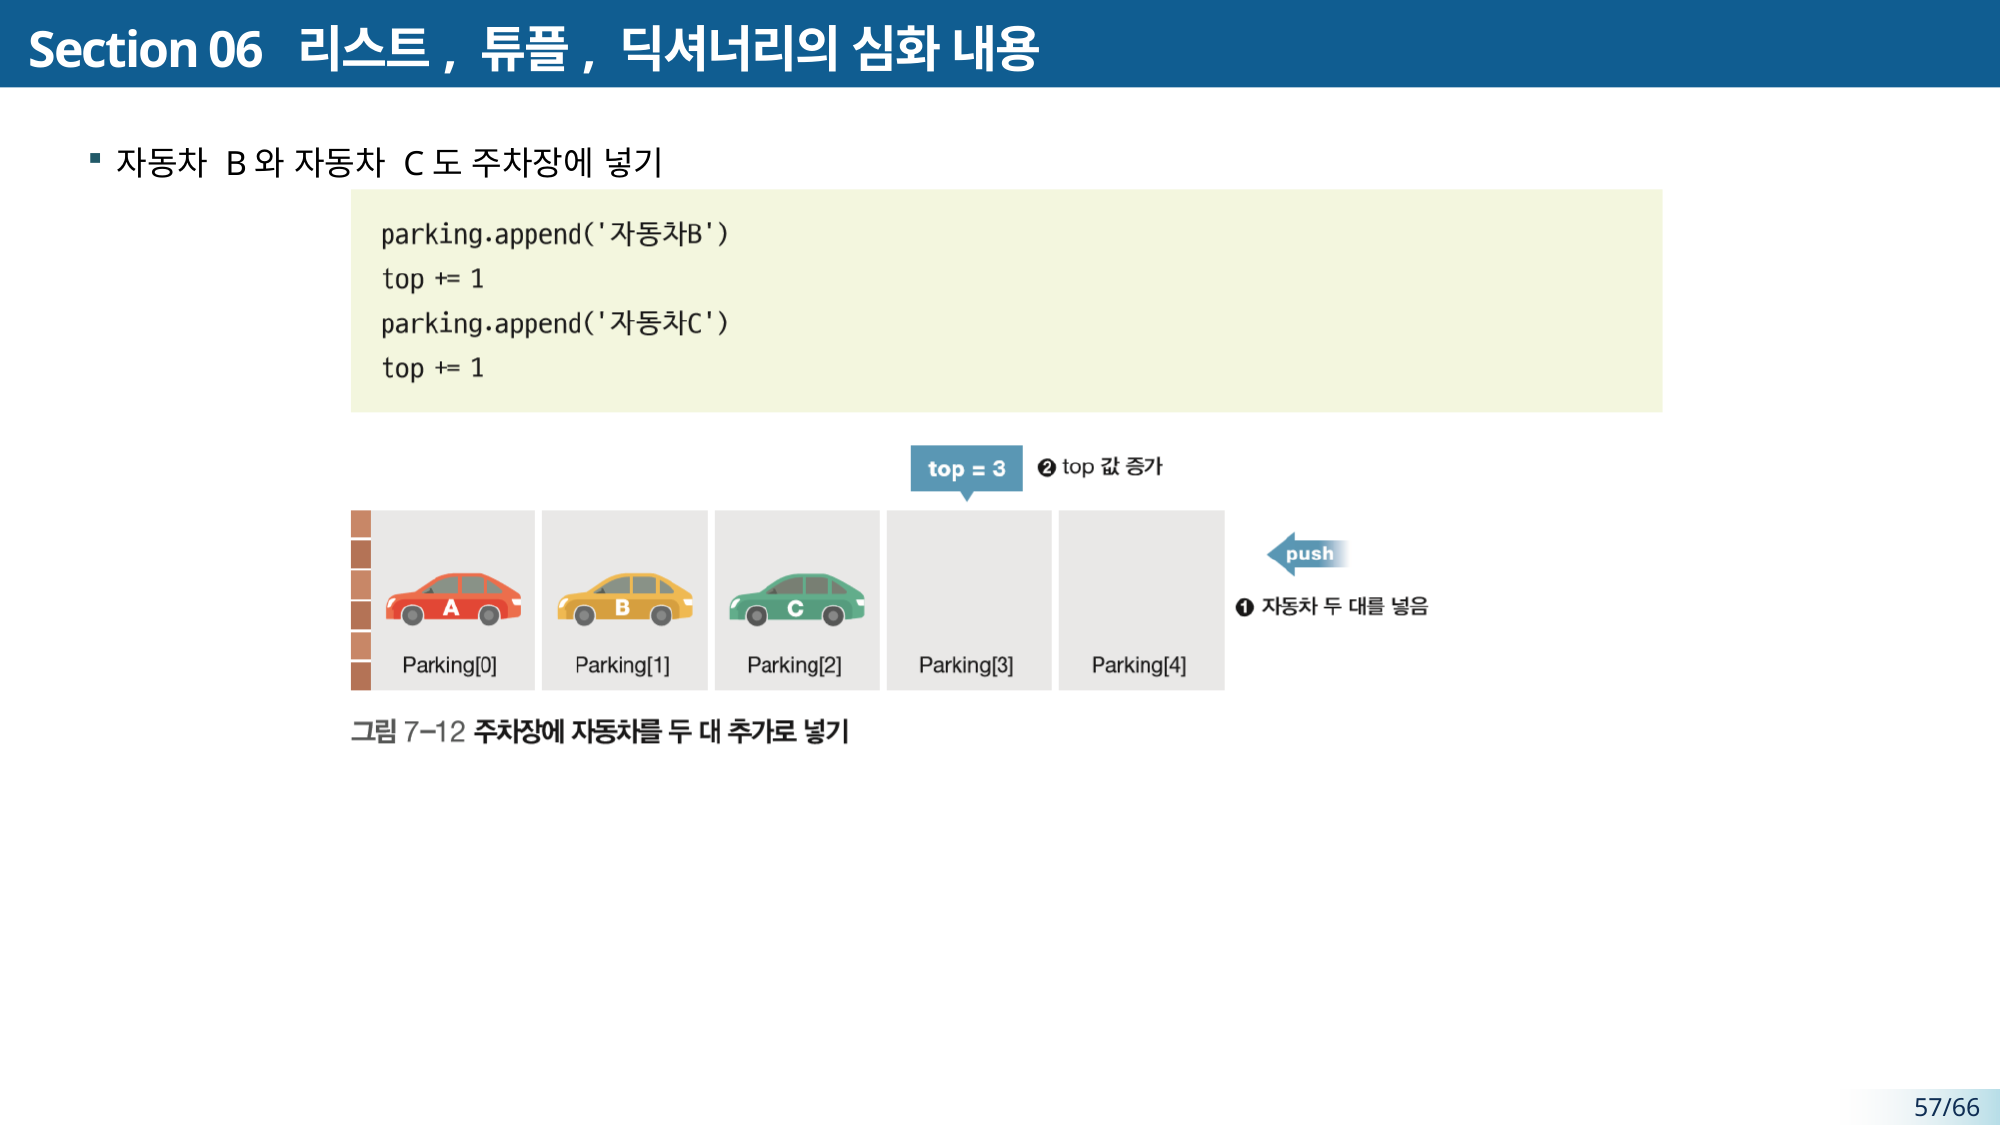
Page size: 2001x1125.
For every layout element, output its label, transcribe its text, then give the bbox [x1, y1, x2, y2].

title Section 06 리스트, 튜플, 딕셔너리의 심화 내용 [13, 8, 1717, 87]
list 자동차 B와 자동차 C도 주차장에 넣기 [13, 126, 1975, 1057]
picture [341, 178, 1665, 751]
